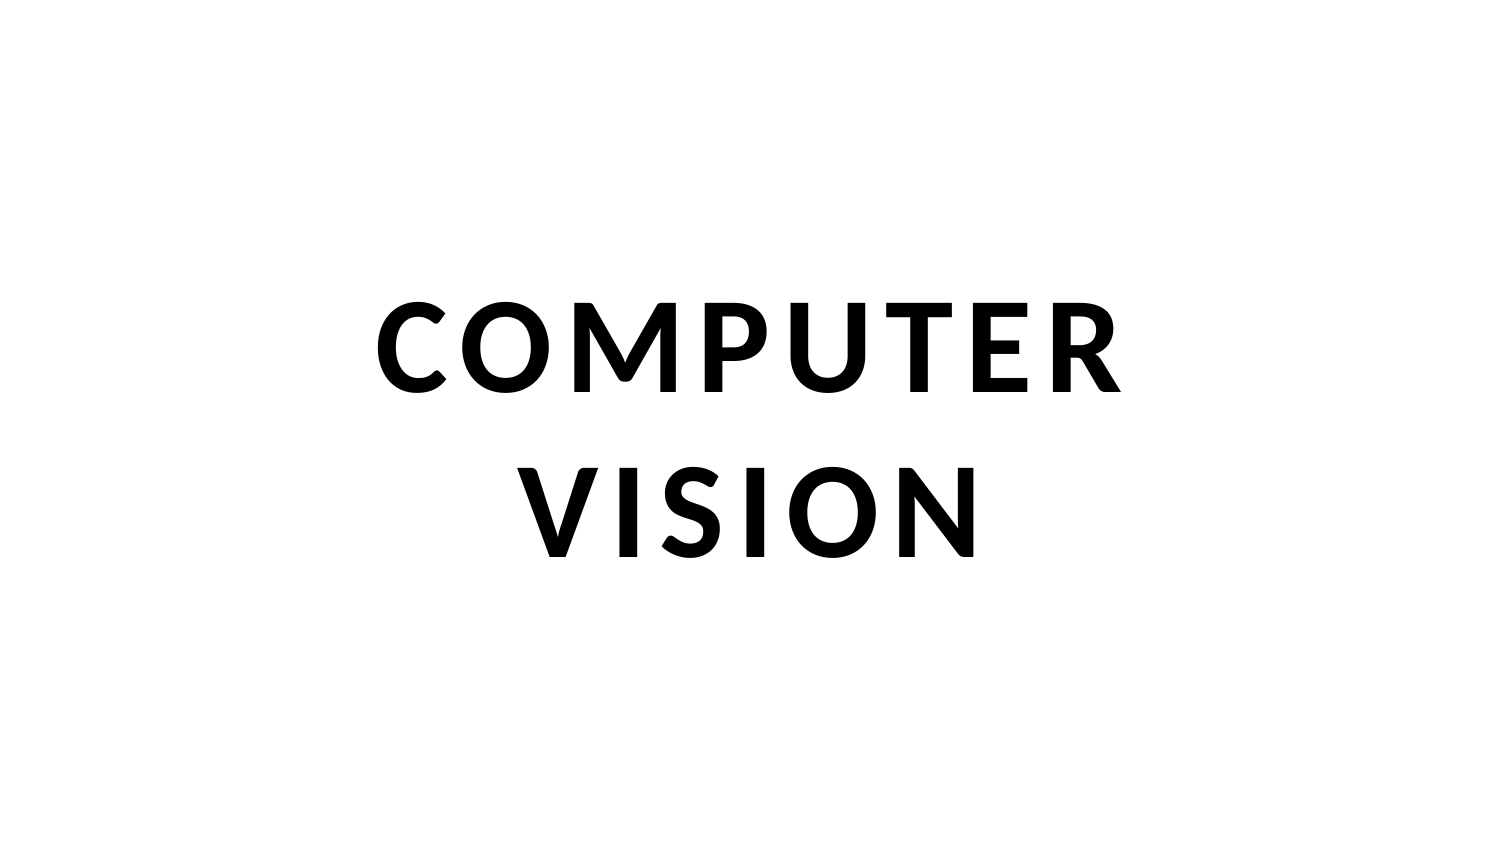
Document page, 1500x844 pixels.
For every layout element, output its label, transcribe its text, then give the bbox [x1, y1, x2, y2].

text_box COMPUTER VISION [0, 247, 1500, 593]
